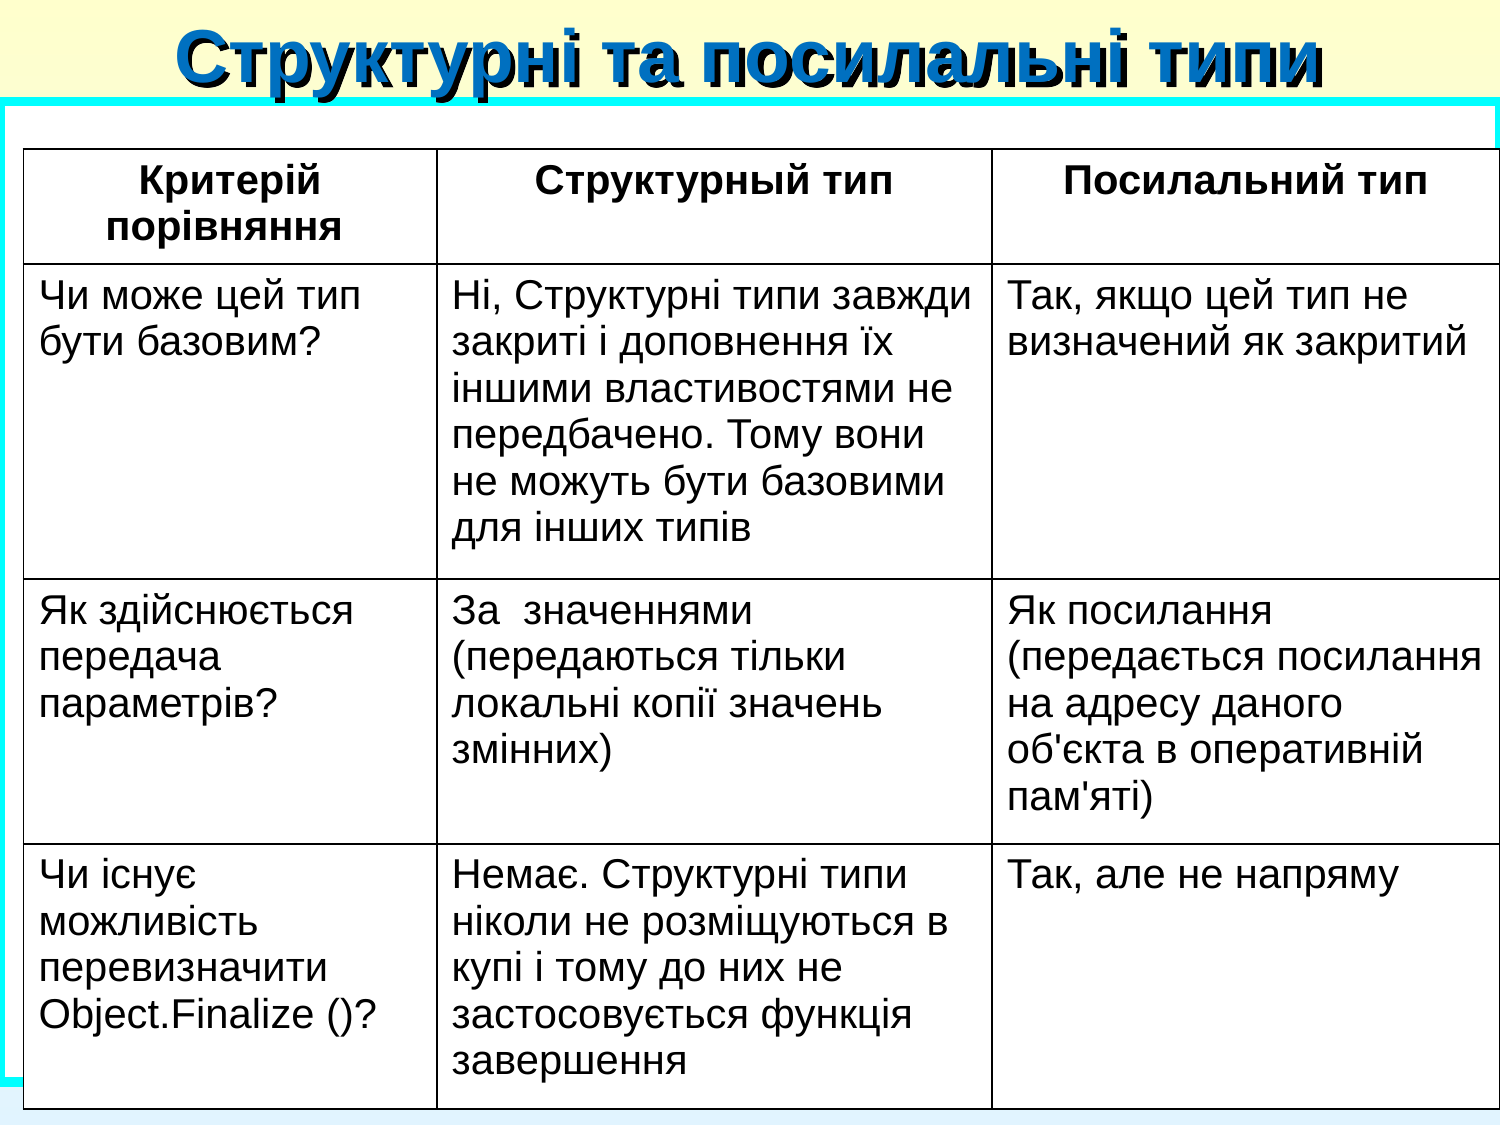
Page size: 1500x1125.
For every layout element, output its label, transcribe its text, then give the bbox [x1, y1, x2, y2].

table_cell Як здійснюється передача параметрів? [24, 580, 436, 843]
table_header Структурный тип [438, 150, 991, 263]
table_cell Чи може цей тип бути базовим? [24, 265, 436, 578]
table_cell Так, якщо цей тип не визначений як закритий [993, 265, 1499, 578]
table_cell Чи існує можливість перевизначити Object.Finalize ()? [24, 845, 436, 1108]
table_cell Немає. Структурні типи ніколи не розміщуються в купі і тому до них не застосовується функція завершення [438, 845, 991, 1108]
table_cell Так, але не напряму [993, 845, 1499, 1108]
table_header Посилальний тип [993, 150, 1499, 263]
table_cell Як посилання (передається посилання на адресу даного об'єкта в оперативній пам'яті) [993, 580, 1499, 843]
table_cell Ні, Структурні типи завжди закриті і доповнення їх іншими властивостями не передбачено. Тому вони не можуть бути базовими для інших типів [438, 265, 991, 578]
text_box Структурні та посилальні типи [159, 0, 1339, 105]
table_cell За значеннями (передаються тільки локальні копії значень змінних) [438, 580, 991, 843]
table_header Критерій порівняння [24, 150, 436, 263]
